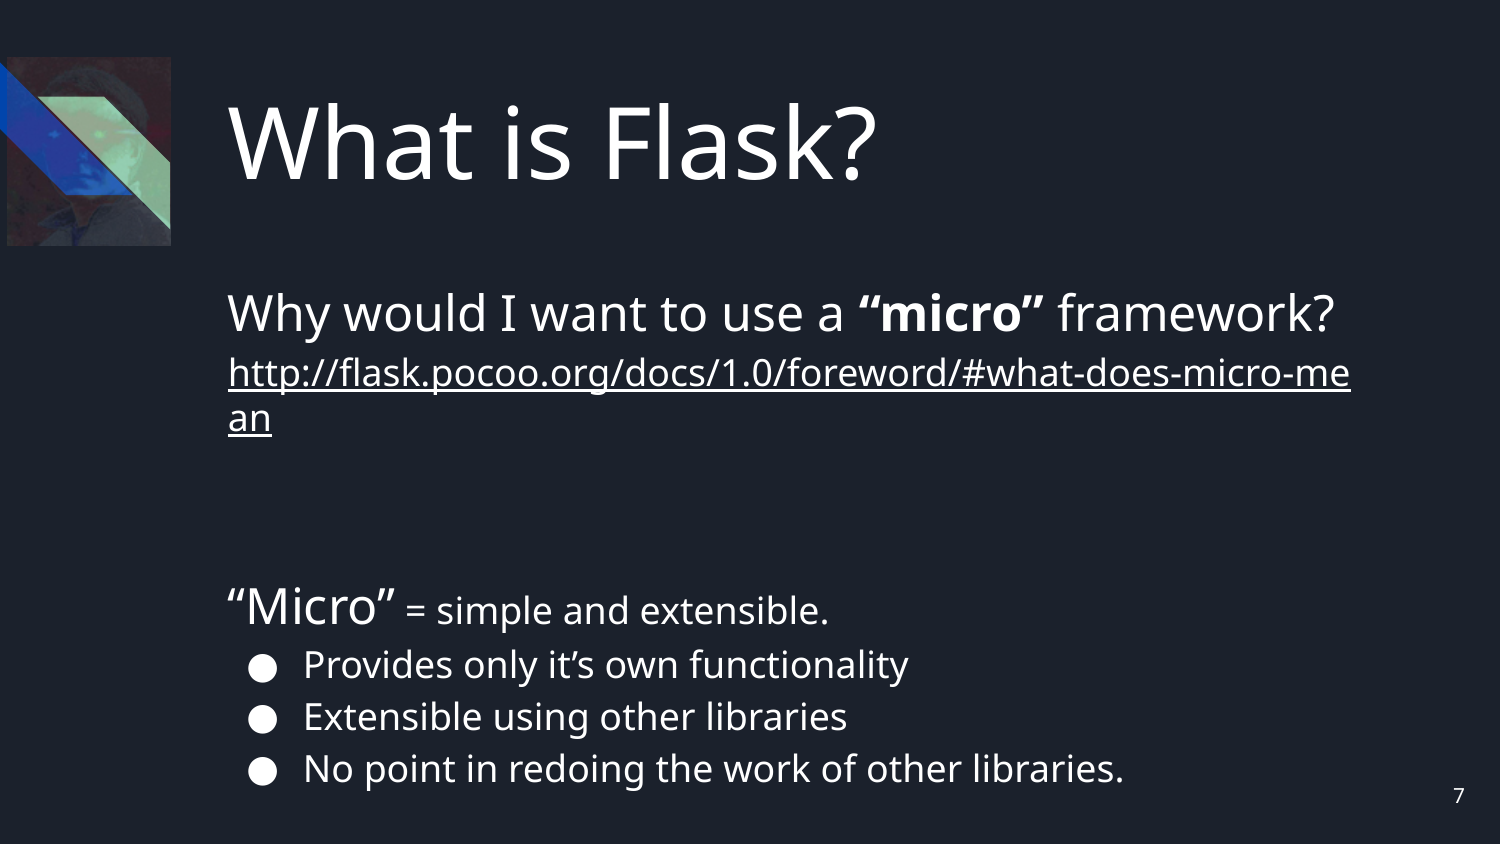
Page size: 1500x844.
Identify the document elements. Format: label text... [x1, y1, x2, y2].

title What is Flask? [212, 64, 1368, 215]
slide_number ‹#› [1389, 764, 1480, 830]
list Why would I want to use a “micro” framework? http://flask.pocoo.org/docs/1.0/foreword/#what-does-micro-mean “Micro” = simple and extensible. Provides only it’s own functionality Extensible using other libraries No point in redoing the work of other libraries. [212, 257, 1368, 735]
picture [7, 57, 171, 246]
